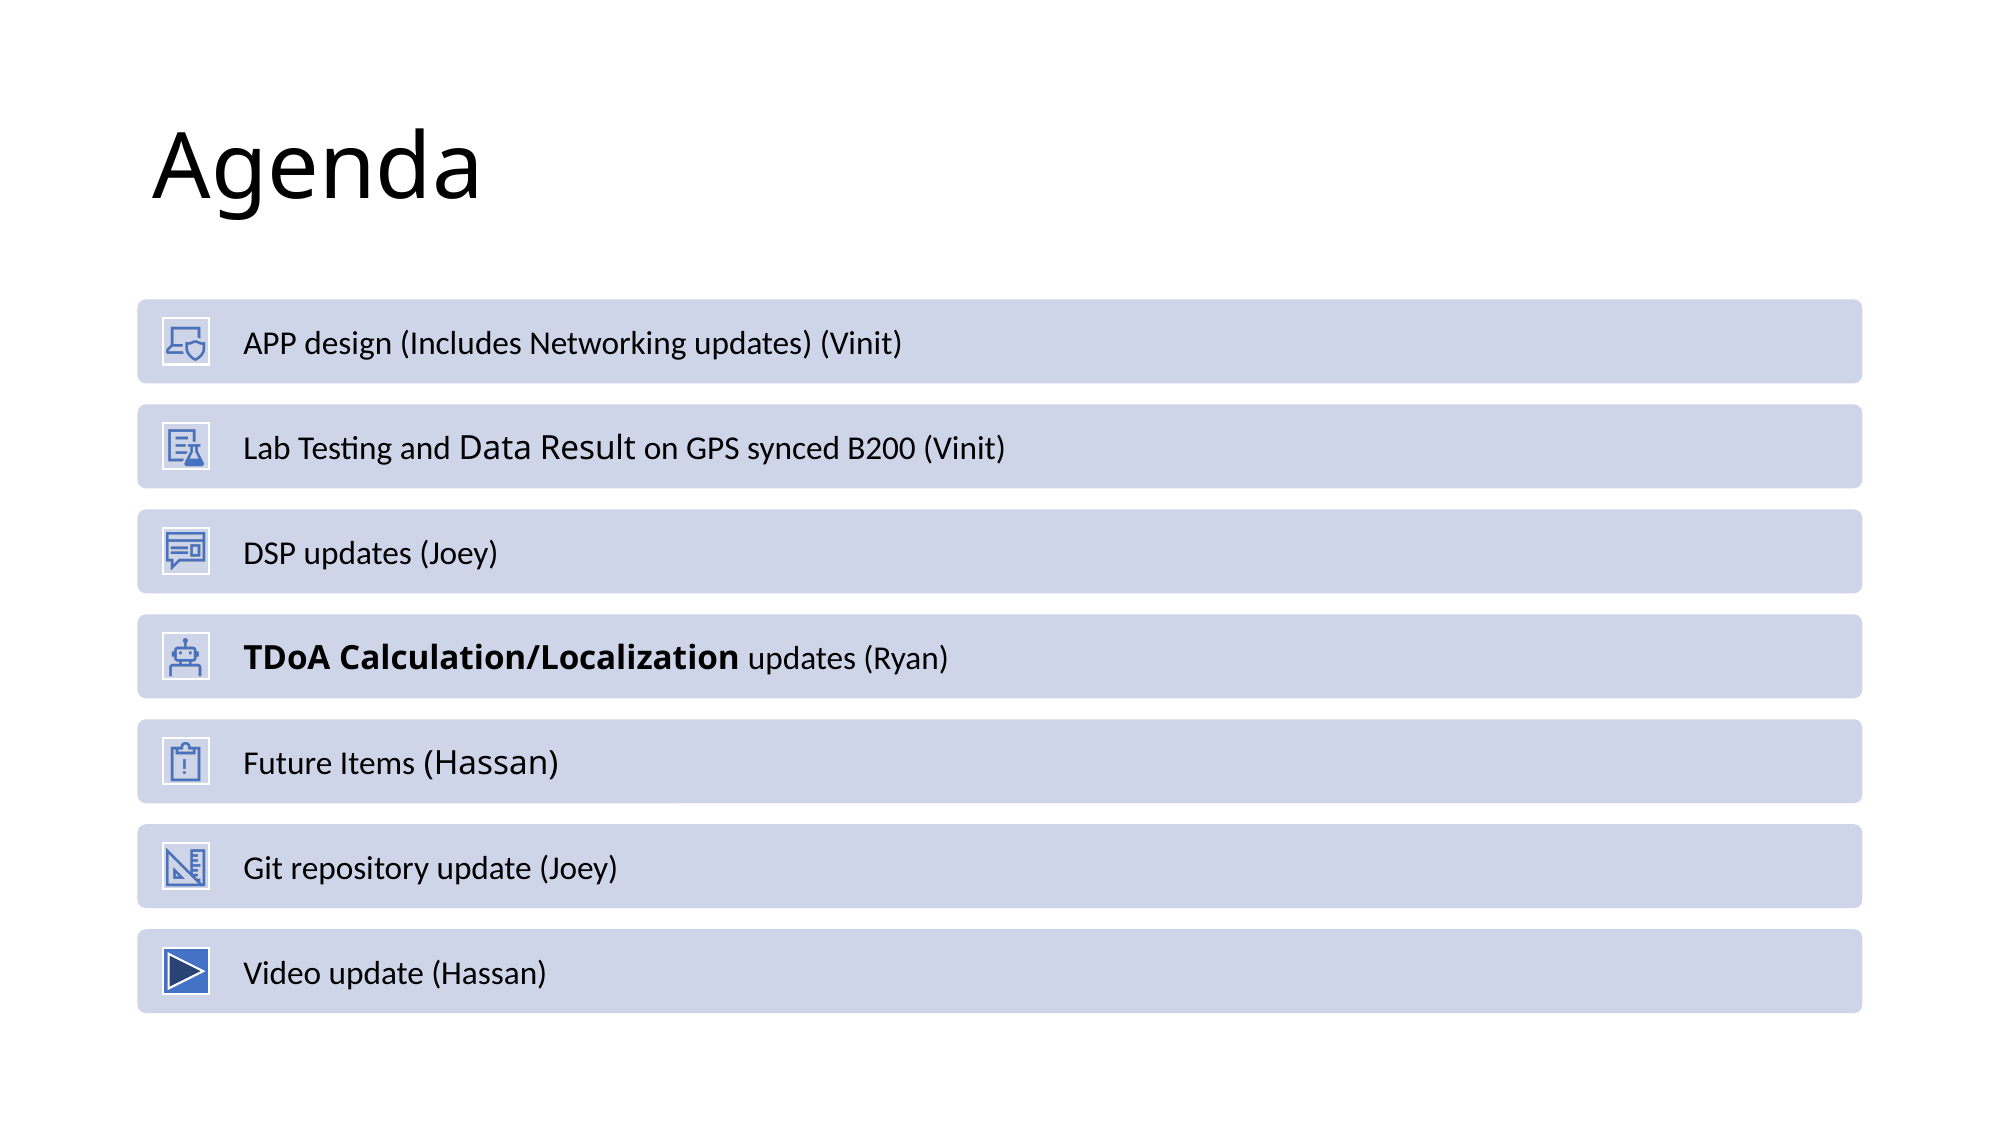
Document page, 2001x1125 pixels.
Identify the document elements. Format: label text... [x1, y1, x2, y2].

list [137, 299, 1863, 1014]
title Agenda [137, 59, 1863, 278]
